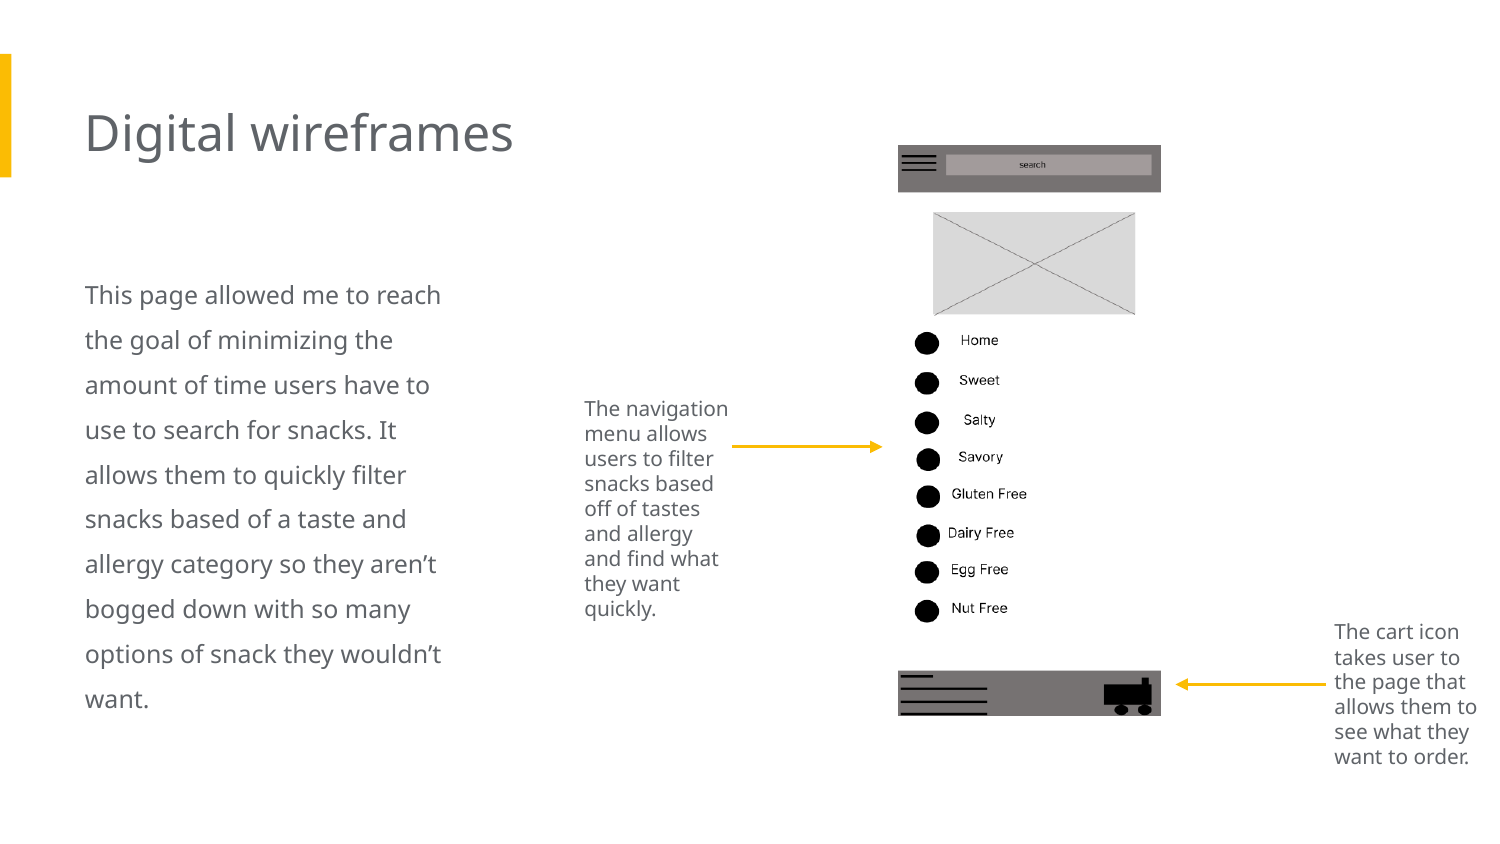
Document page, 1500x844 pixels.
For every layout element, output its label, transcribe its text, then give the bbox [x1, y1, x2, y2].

text_box The navigation menu allows users to filter snacks based off of tastes and allergy and find what they want quickly. [569, 380, 750, 636]
picture [898, 144, 1161, 716]
text_box The cart icon takes user to the page that allows them to see what they want to order. [1319, 604, 1500, 784]
text_box Digital wireframes [84, 85, 1234, 176]
text_box This page allowed me to reach the goal of minimizing the amount of time users have to use to search for snacks. It allows them to quickly filter snacks based of a taste and allergy category so they aren’t bogged down with so many options of snack they wouldn’t want. [84, 249, 483, 729]
